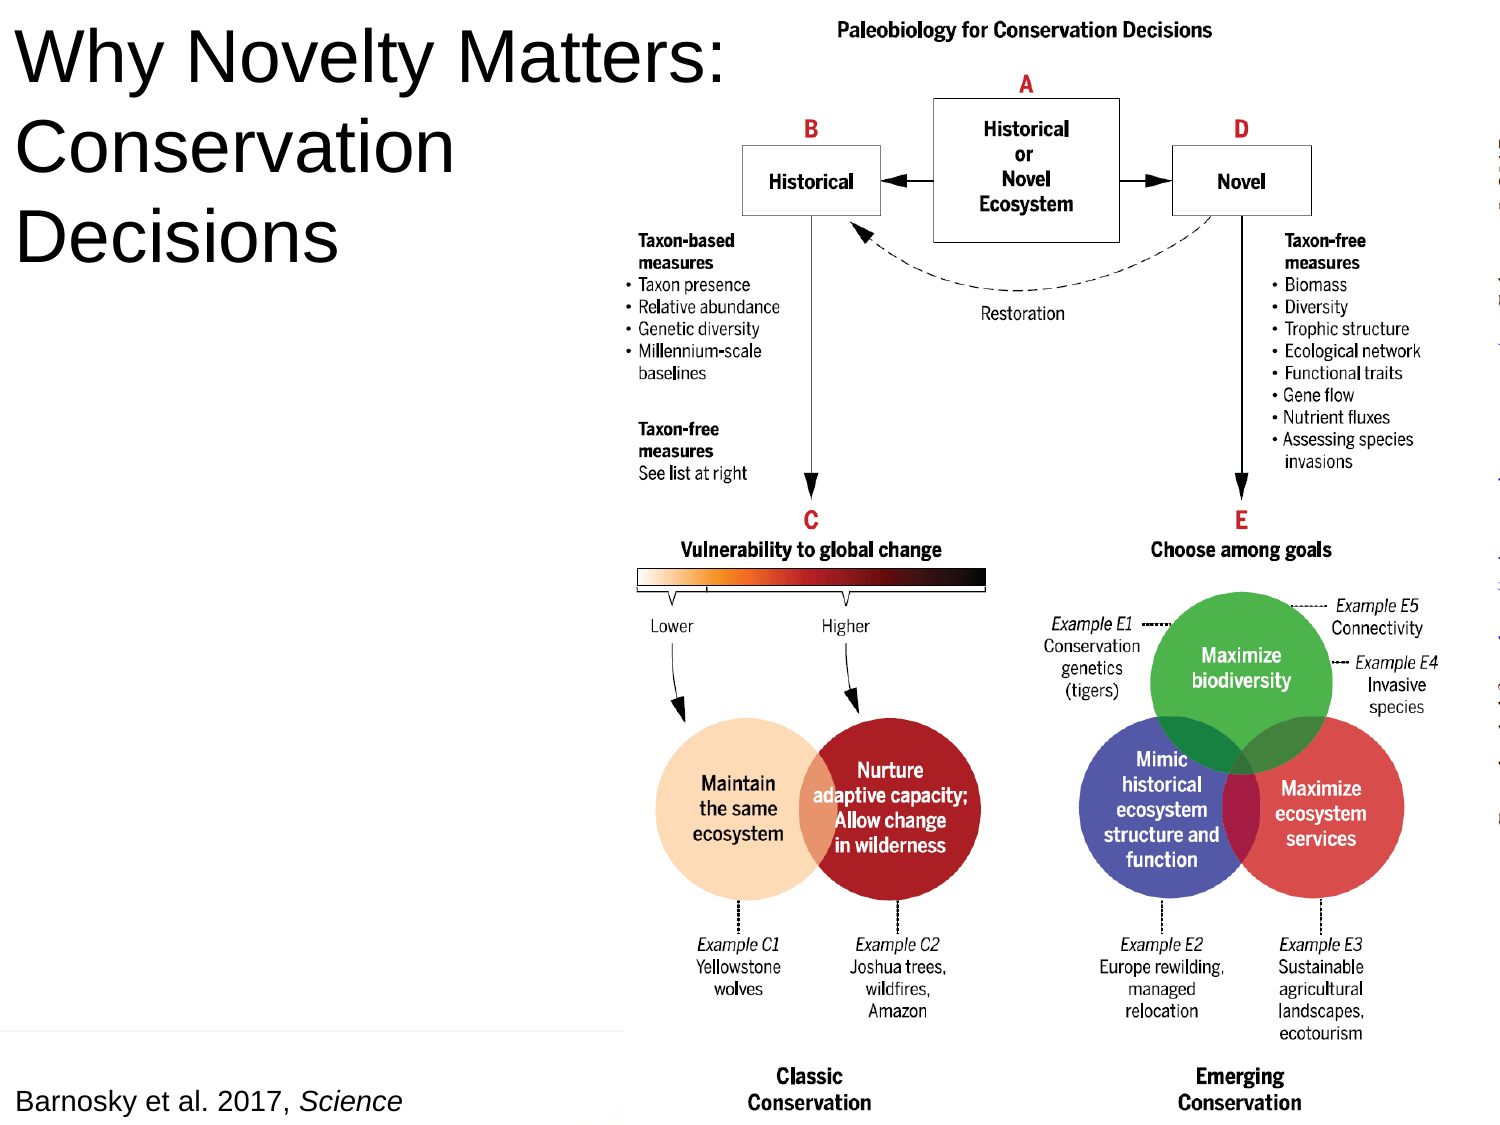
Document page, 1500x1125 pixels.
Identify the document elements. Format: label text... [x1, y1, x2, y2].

title Why Novelty Matters: Conservation Decisions [0, 0, 781, 224]
picture [624, 7, 1500, 1125]
text_box Barnosky et al. 2017, Science [0, 1074, 419, 1125]
